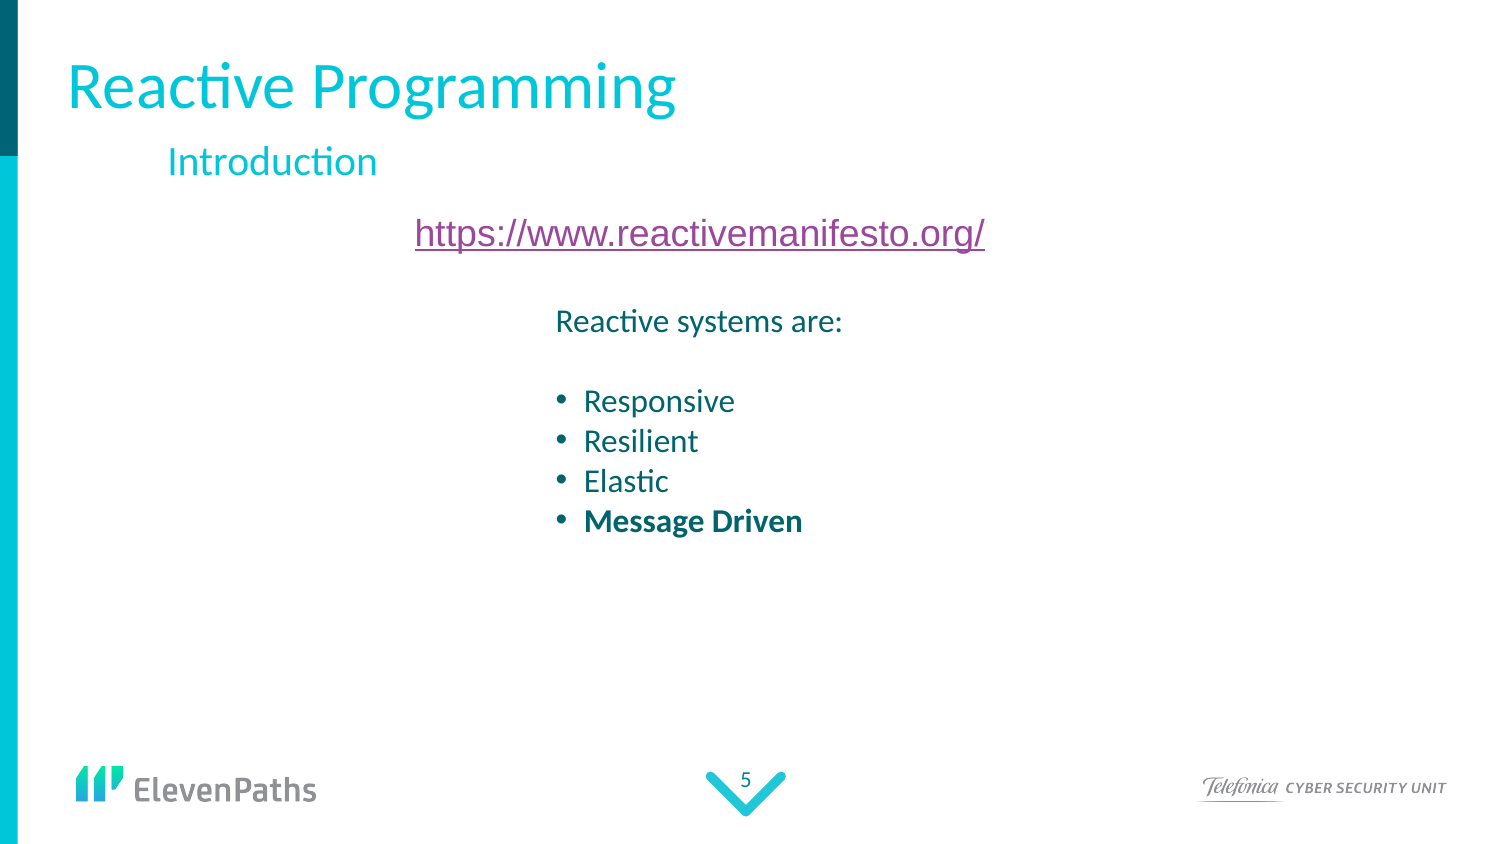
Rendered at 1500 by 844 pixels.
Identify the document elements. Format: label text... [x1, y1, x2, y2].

text_box Reactive systems are: Responsive Resilient Elastic Message Driven [540, 291, 859, 637]
list Introduction [152, 132, 815, 197]
text_box https://www.reactivemanifesto.org/ [399, 201, 1000, 262]
picture [76, 766, 316, 802]
title Reactive Programming [53, 43, 1347, 127]
picture [1196, 777, 1447, 802]
